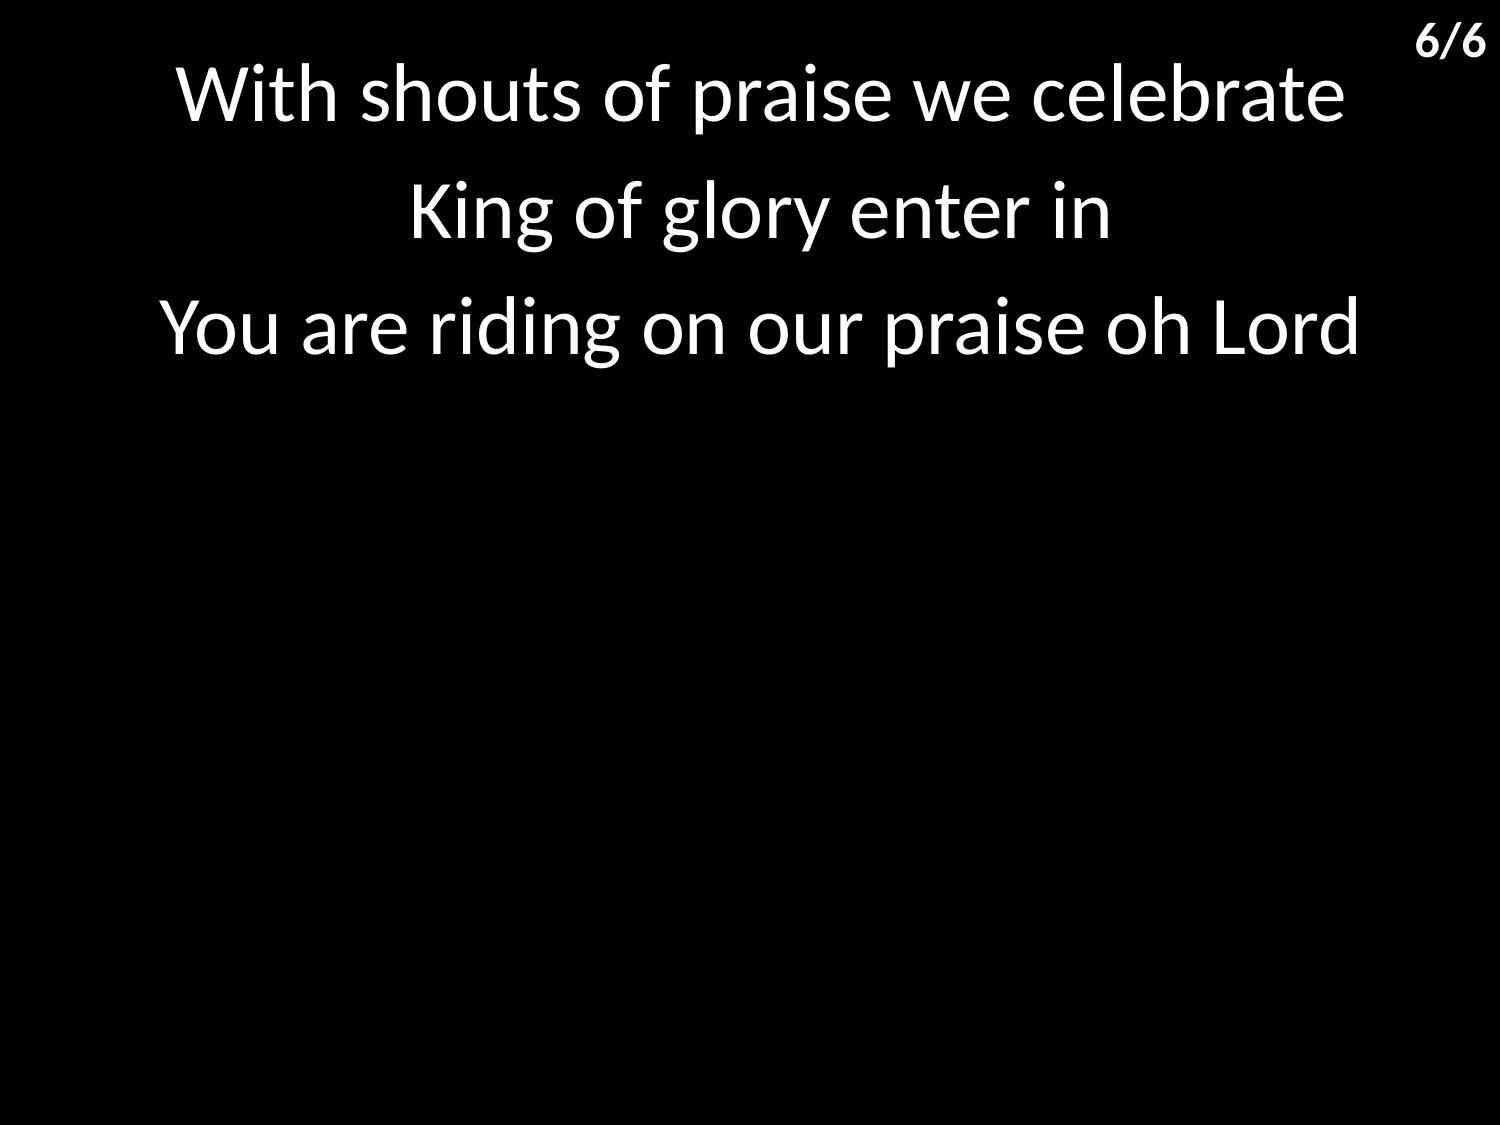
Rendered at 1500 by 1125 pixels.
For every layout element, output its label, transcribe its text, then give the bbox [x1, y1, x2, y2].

subtitle With shouts of praise we celebrate King of glory enter in You are riding on our praise oh Lord [53, 30, 1471, 1094]
text_box 6/6 [1399, 0, 1500, 75]
